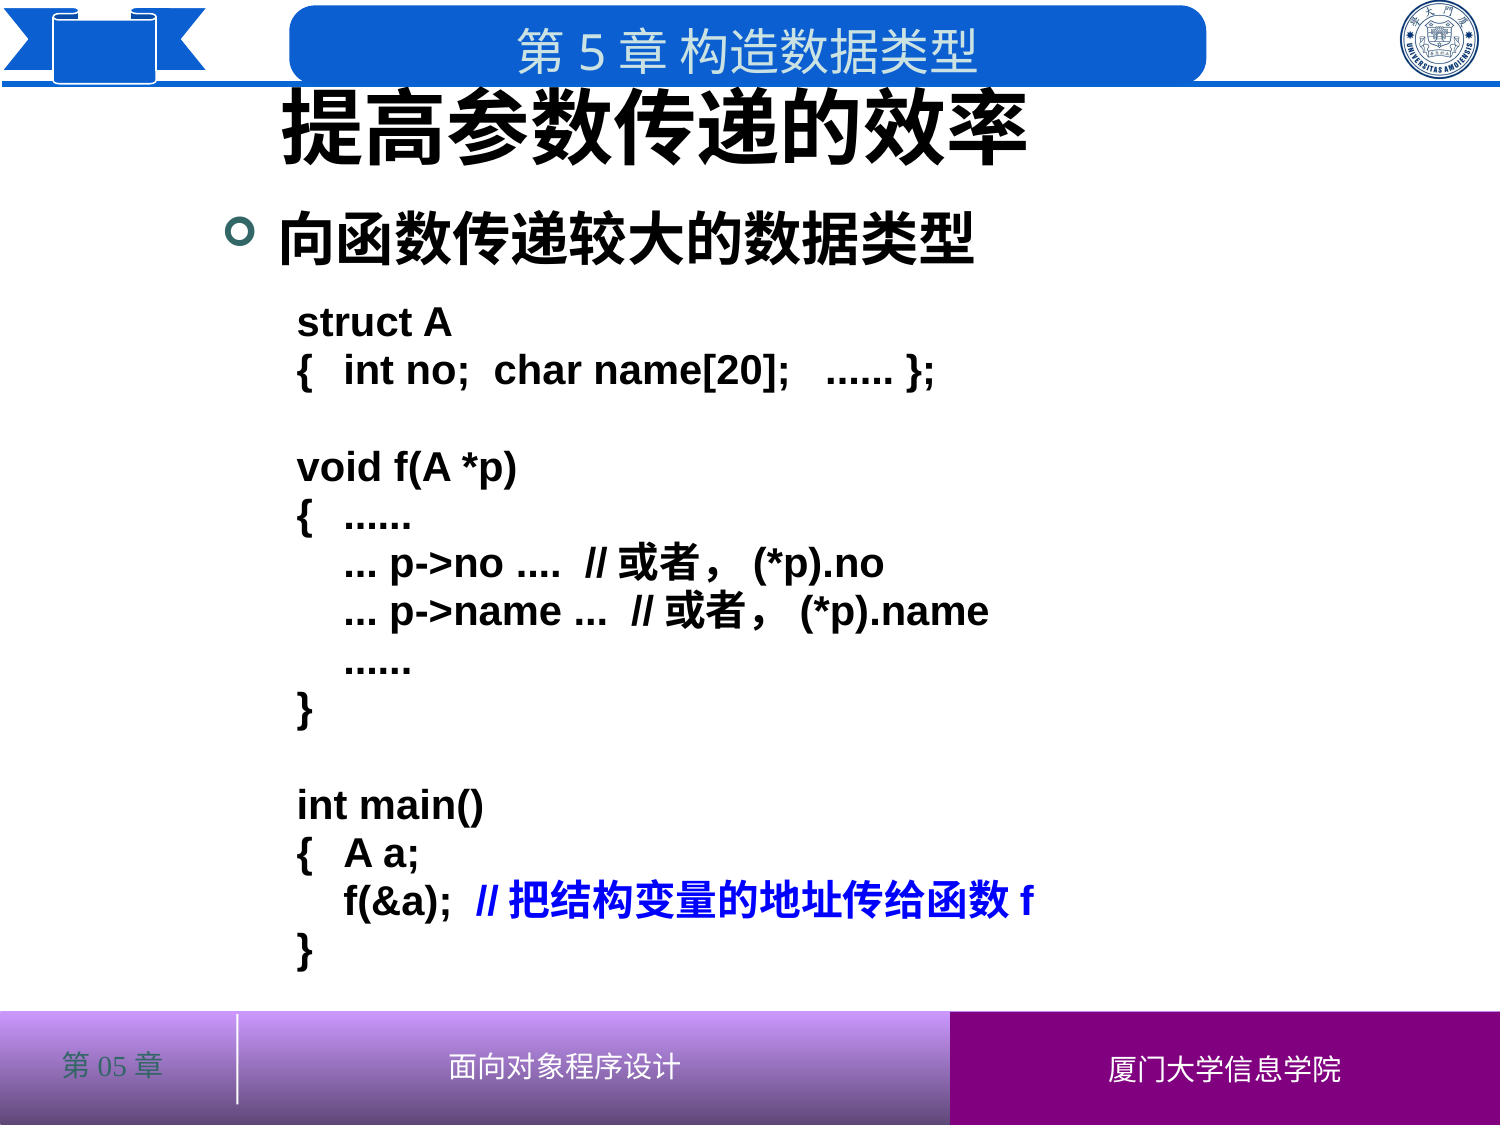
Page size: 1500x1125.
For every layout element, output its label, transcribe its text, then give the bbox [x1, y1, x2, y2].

picture [1416, 0, 1480, 80]
list 向函数传递较大的数据类型 struct A { int no; char name[20]; ...... }; void f(A *p) { ...... ... p->no .... //或者，(*p).no ... p->name ... //或者，(*p).name ...... } int main() { A a; f(&a); //把结构变量的地址传给函数f } [206, 207, 1070, 997]
slide_number [249, 1025, 463, 1100]
text_box 提高参数传递的效率 [265, 0, 1416, 251]
